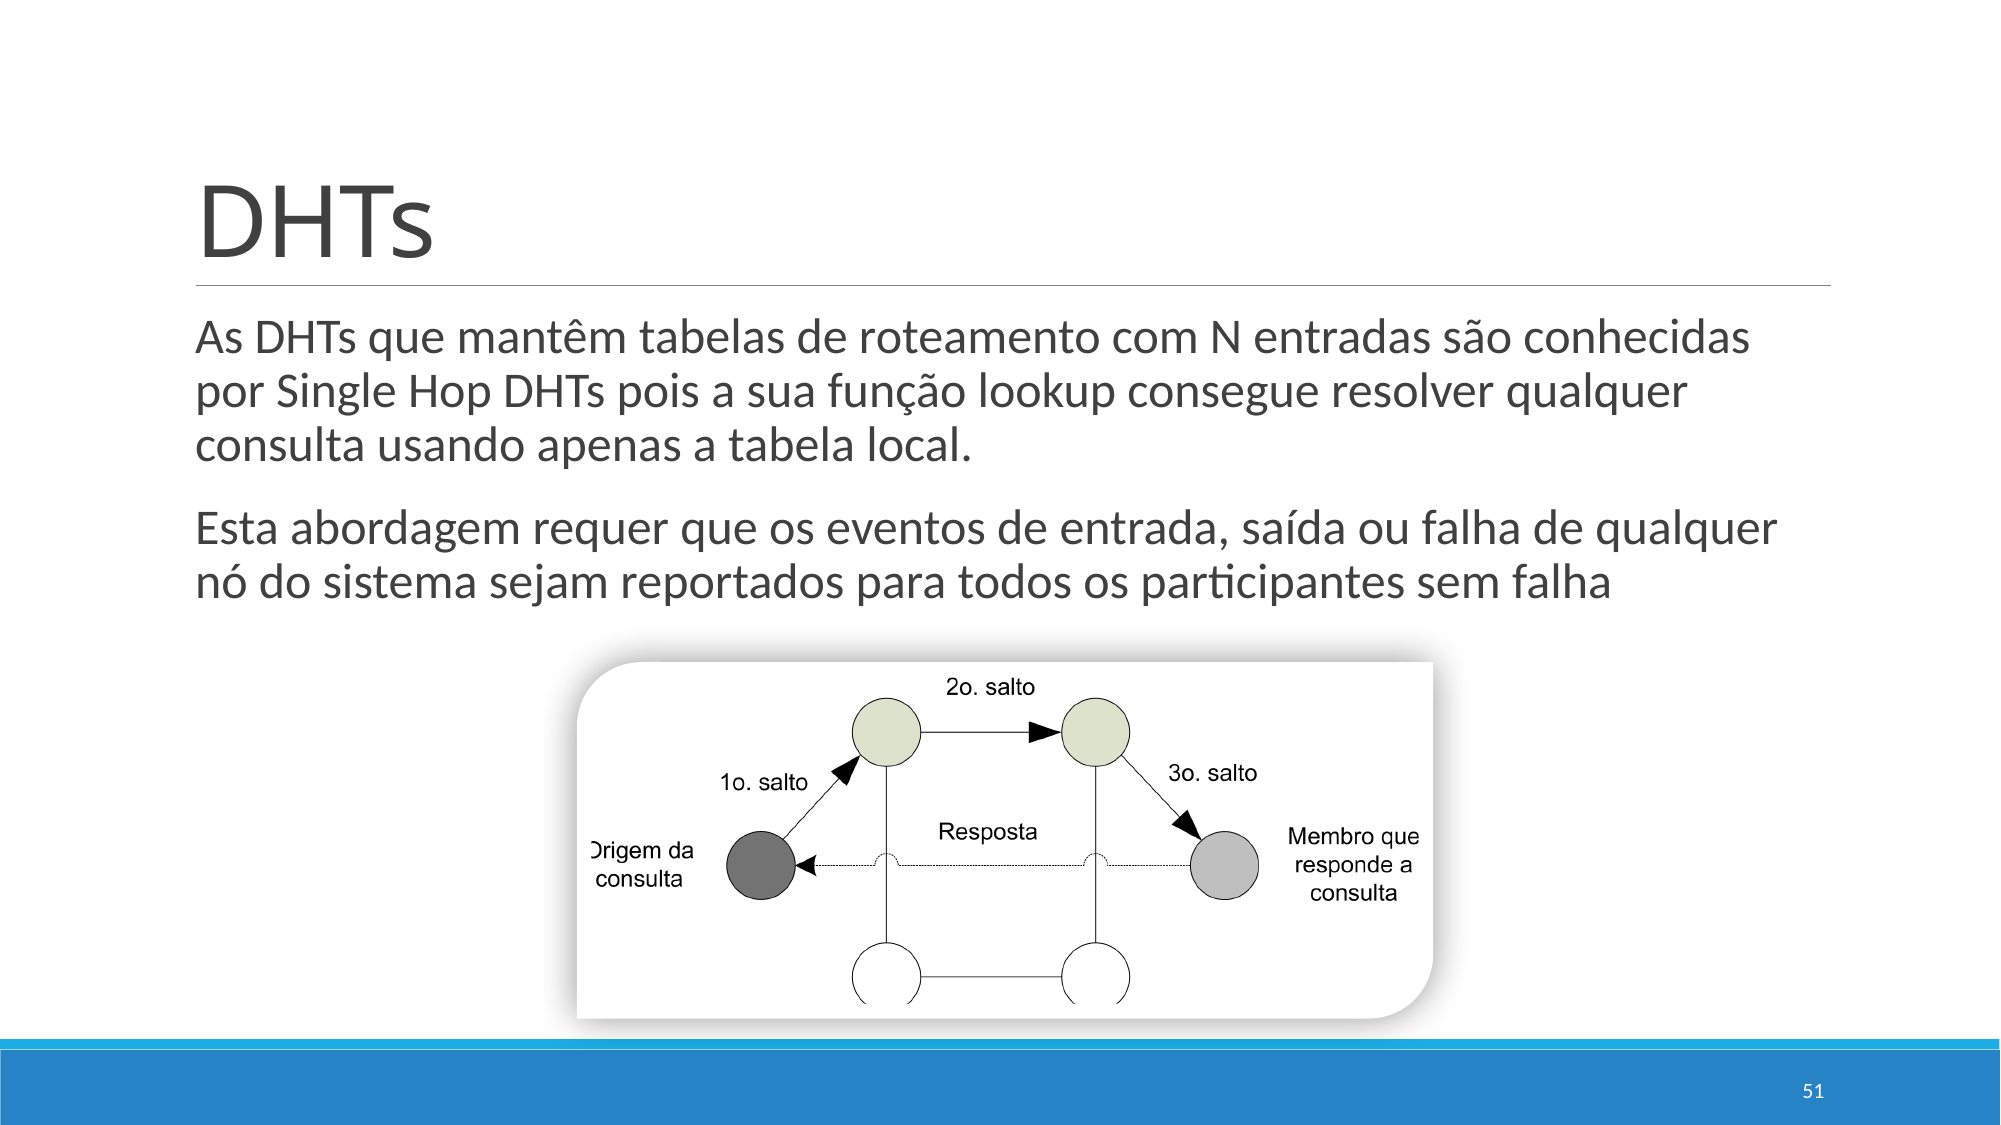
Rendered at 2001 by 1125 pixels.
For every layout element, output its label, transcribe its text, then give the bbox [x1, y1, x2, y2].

list As DHTs que mantêm tabelas de roteamento com N entradas são conhecidas por Single Hop DHTs pois a sua função lookup consegue resolver qualquer consulta usando apenas a tabela local. Esta abordagem requer que os eventos de entrada, saída ou falha de qualquer nó do sistema sejam reportados para todos os participantes sem falha [180, 302, 1830, 963]
title DHTs [180, 47, 1830, 285]
picture [583, 668, 1427, 1012]
slide_number 51 [1624, 1059, 1840, 1120]
